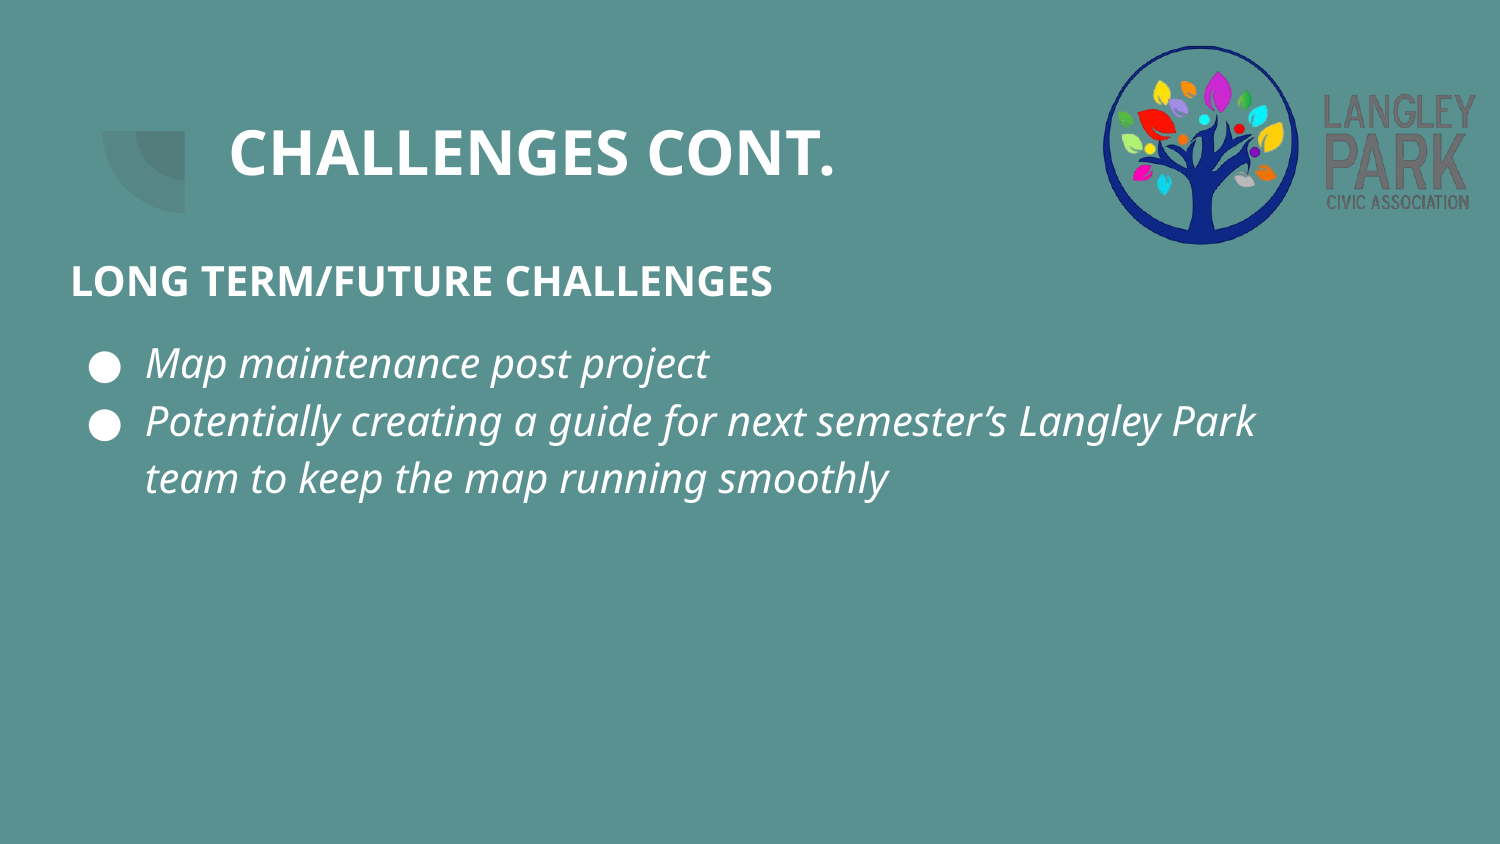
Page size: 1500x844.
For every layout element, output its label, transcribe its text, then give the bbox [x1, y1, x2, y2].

picture [1084, 0, 1500, 313]
title CHALLENGES CONT. [213, 98, 1079, 232]
list LONG TERM/FUTURE CHALLENGES Map maintenance post project Potentially creating a guide for next semester’s Langley Park team to keep the map running smoothly [55, 232, 1368, 779]
